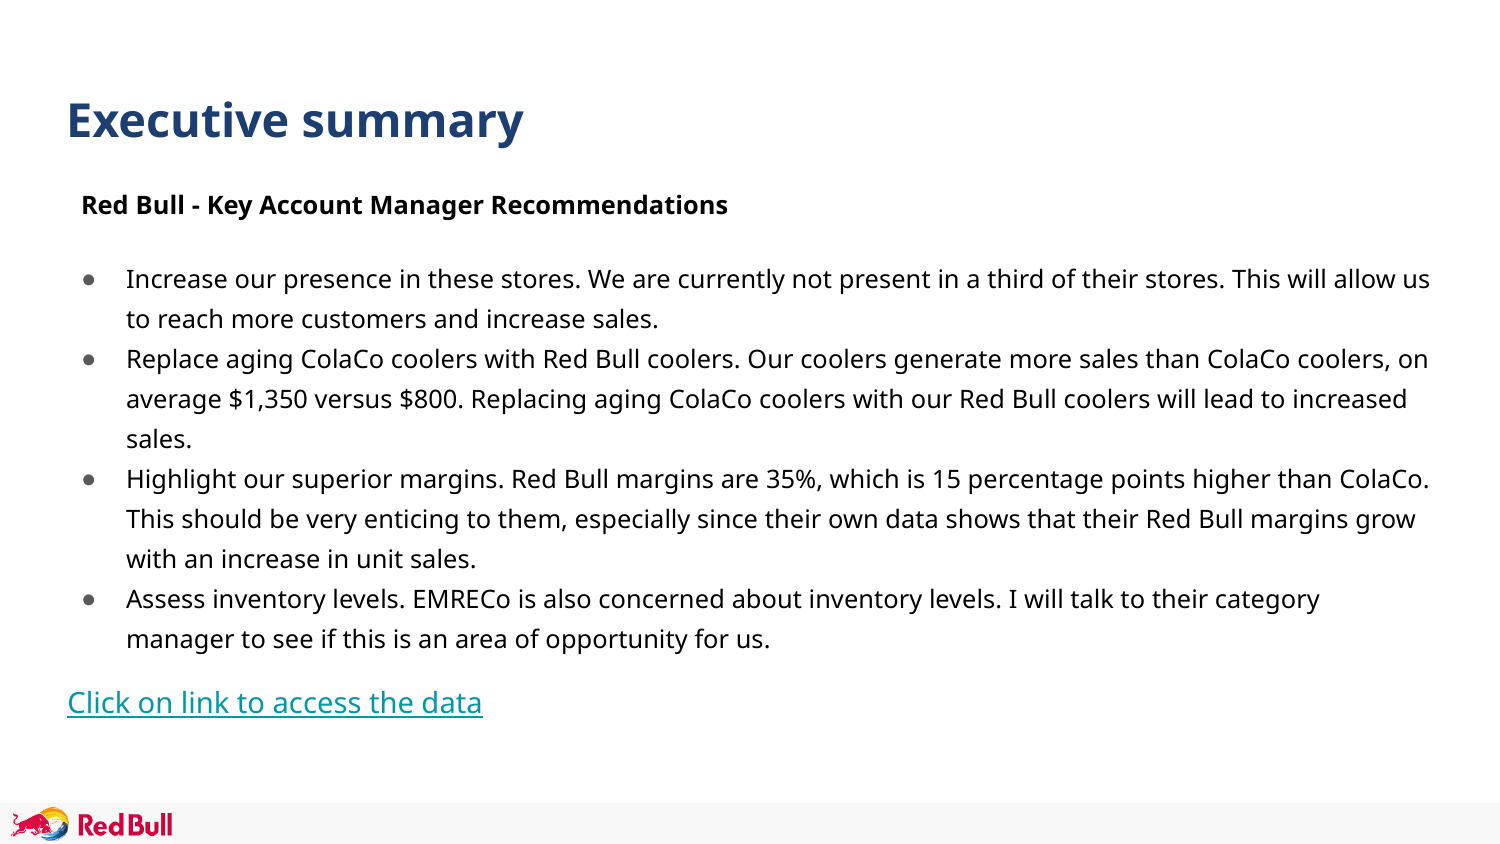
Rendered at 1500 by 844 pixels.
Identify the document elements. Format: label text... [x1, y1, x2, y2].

list Red Bull - Key Account Manager Recommendations Increase our presence in these stores. We are currently not present in a third of their stores. This will allow us to reach more customers and increase sales. Replace aging ColaCo coolers with Red Bull coolers. Our coolers generate more sales than ColaCo coolers, on average $1,350 versus $800. Replacing aging ColaCo coolers with our Red Bull coolers will lead to increased sales. Highlight our superior margins. Red Bull margins are 35%, which is 15 percentage points higher than ColaCo. This should be very enticing to them, especially since their own data shows that their Red Bull margins grow with an increase in unit sales. Assess inventory levels. EMRECo is also concerned about inventory levels. I will talk to their category manager to see if this is an area of opportunity for us. [51, 166, 1449, 672]
text_box Click on link to access the data [33, 676, 498, 732]
picture [9, 807, 172, 841]
title Executive summary [51, 72, 1449, 166]
